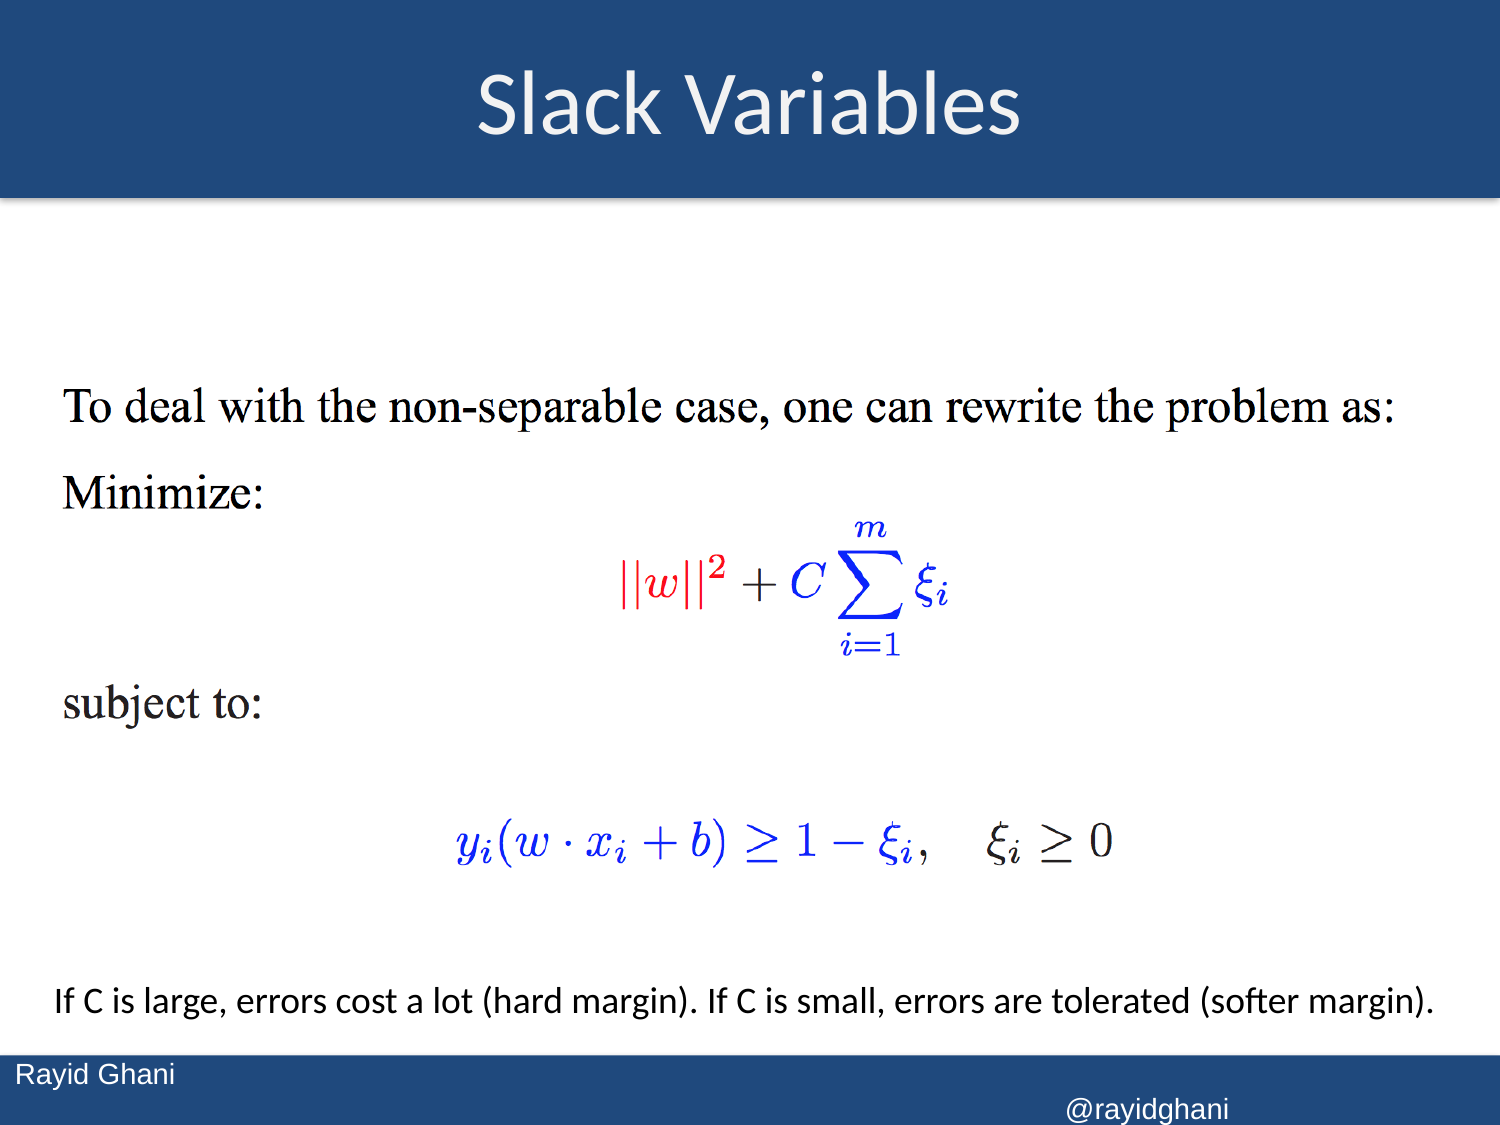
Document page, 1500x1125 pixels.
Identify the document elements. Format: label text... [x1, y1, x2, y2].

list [36, 345, 1473, 911]
text_box If C is large, errors cost a lot (hard margin). If C is small, errors are tolerated (softer margin). [39, 968, 1452, 1029]
title Slack Variables [0, 3, 1500, 192]
